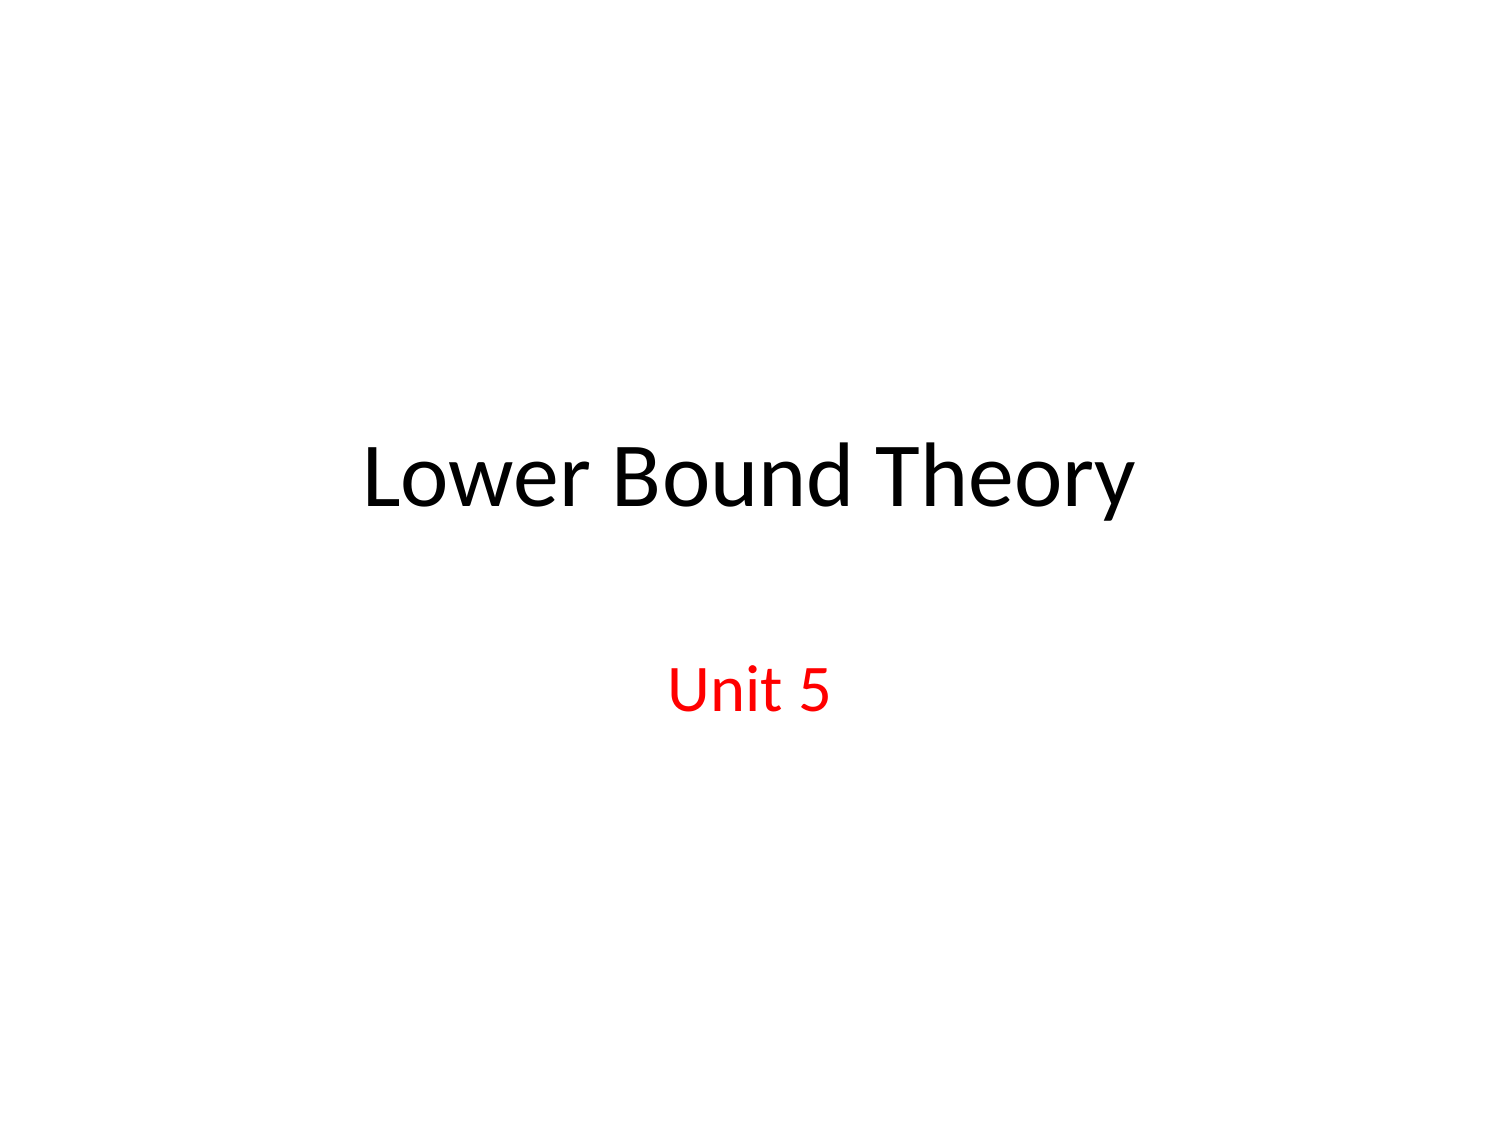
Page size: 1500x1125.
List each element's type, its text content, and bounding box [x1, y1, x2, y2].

subtitle Unit 5 [225, 637, 1275, 925]
title Lower Bound Theory [112, 349, 1388, 591]
